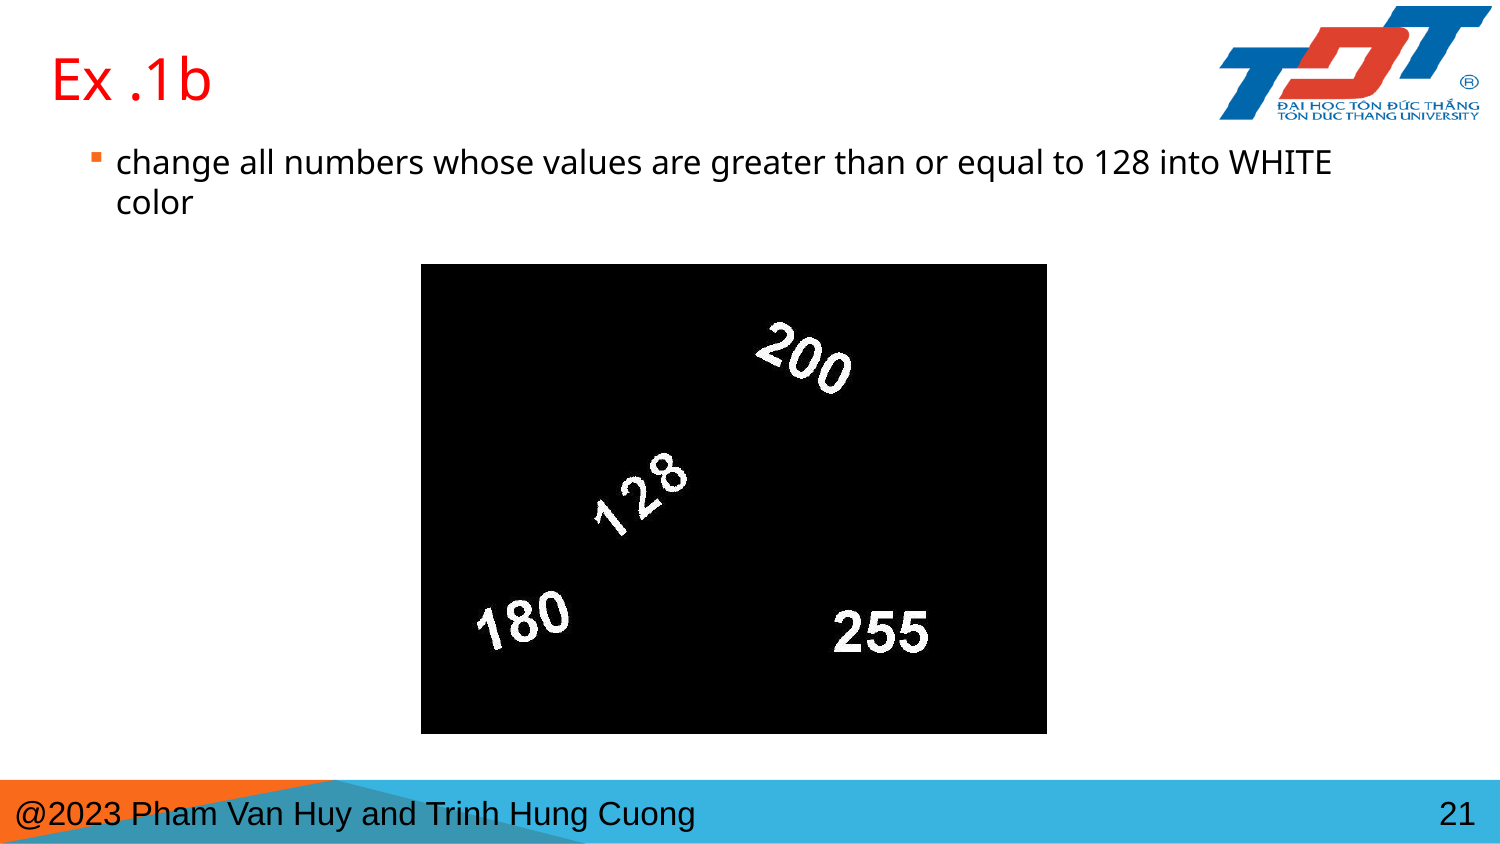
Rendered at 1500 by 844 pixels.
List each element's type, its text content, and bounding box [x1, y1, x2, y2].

picture [1219, 6, 1492, 120]
picture [421, 264, 1047, 734]
list change all numbers whose values are greater than or equal to 128 into WHITE color [34, 133, 1378, 771]
title Ex .1b [34, 43, 1269, 111]
